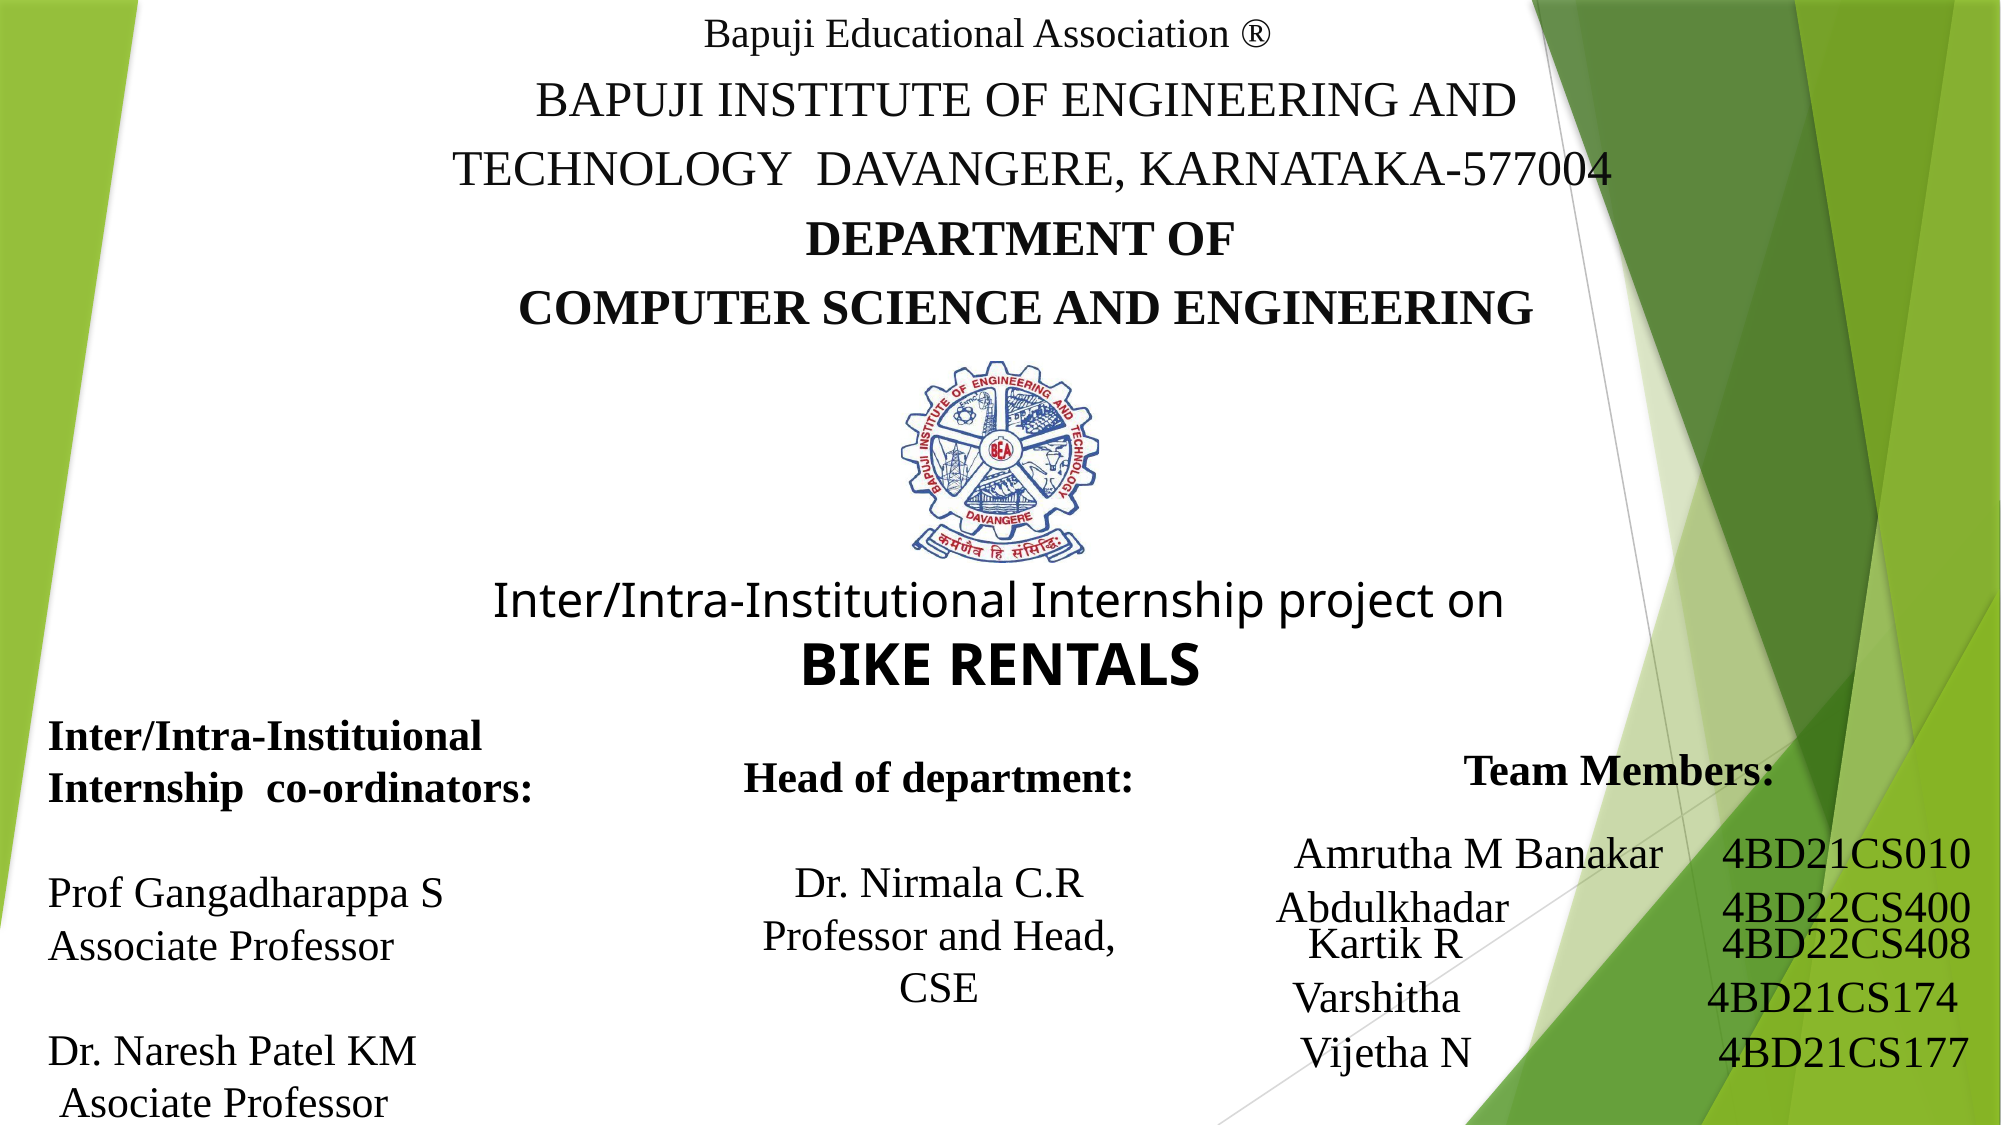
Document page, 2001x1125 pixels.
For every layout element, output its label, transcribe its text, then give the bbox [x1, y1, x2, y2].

subtitle Team Members: Amrutha M Banakar 4BD21CS010 Abdulkhadar 4BD22CS400 Kartik R 4BD22CS408 Varshitha 4BD21CS174 Vijetha N 4BD21CS177 [1100, 646, 2000, 1125]
text_box [900, 361, 1100, 562]
text_box Inter/Intra-Institutional Internship project on BIKE RENTALS [475, 562, 1525, 705]
text_box Inter/Intra-Instituional Internship co-ordinators: Prof Gangadharappa S Associate Professor Dr. Naresh Patel KM Asociate Professor [0, 646, 1100, 1125]
title Bapuji Educational Association ® BAPUJI INSTITUTE OF ENGINEERING AND TECHNOLOGY DAVANGERE, KARNATAKA-577004 DEPARTMENT OF COMPUTER SCIENCE AND ENGINEERING [226, 0, 1749, 504]
text_box Head of department: Dr. Nirmala C.R Professor and Head, CSE [414, 741, 1464, 1019]
